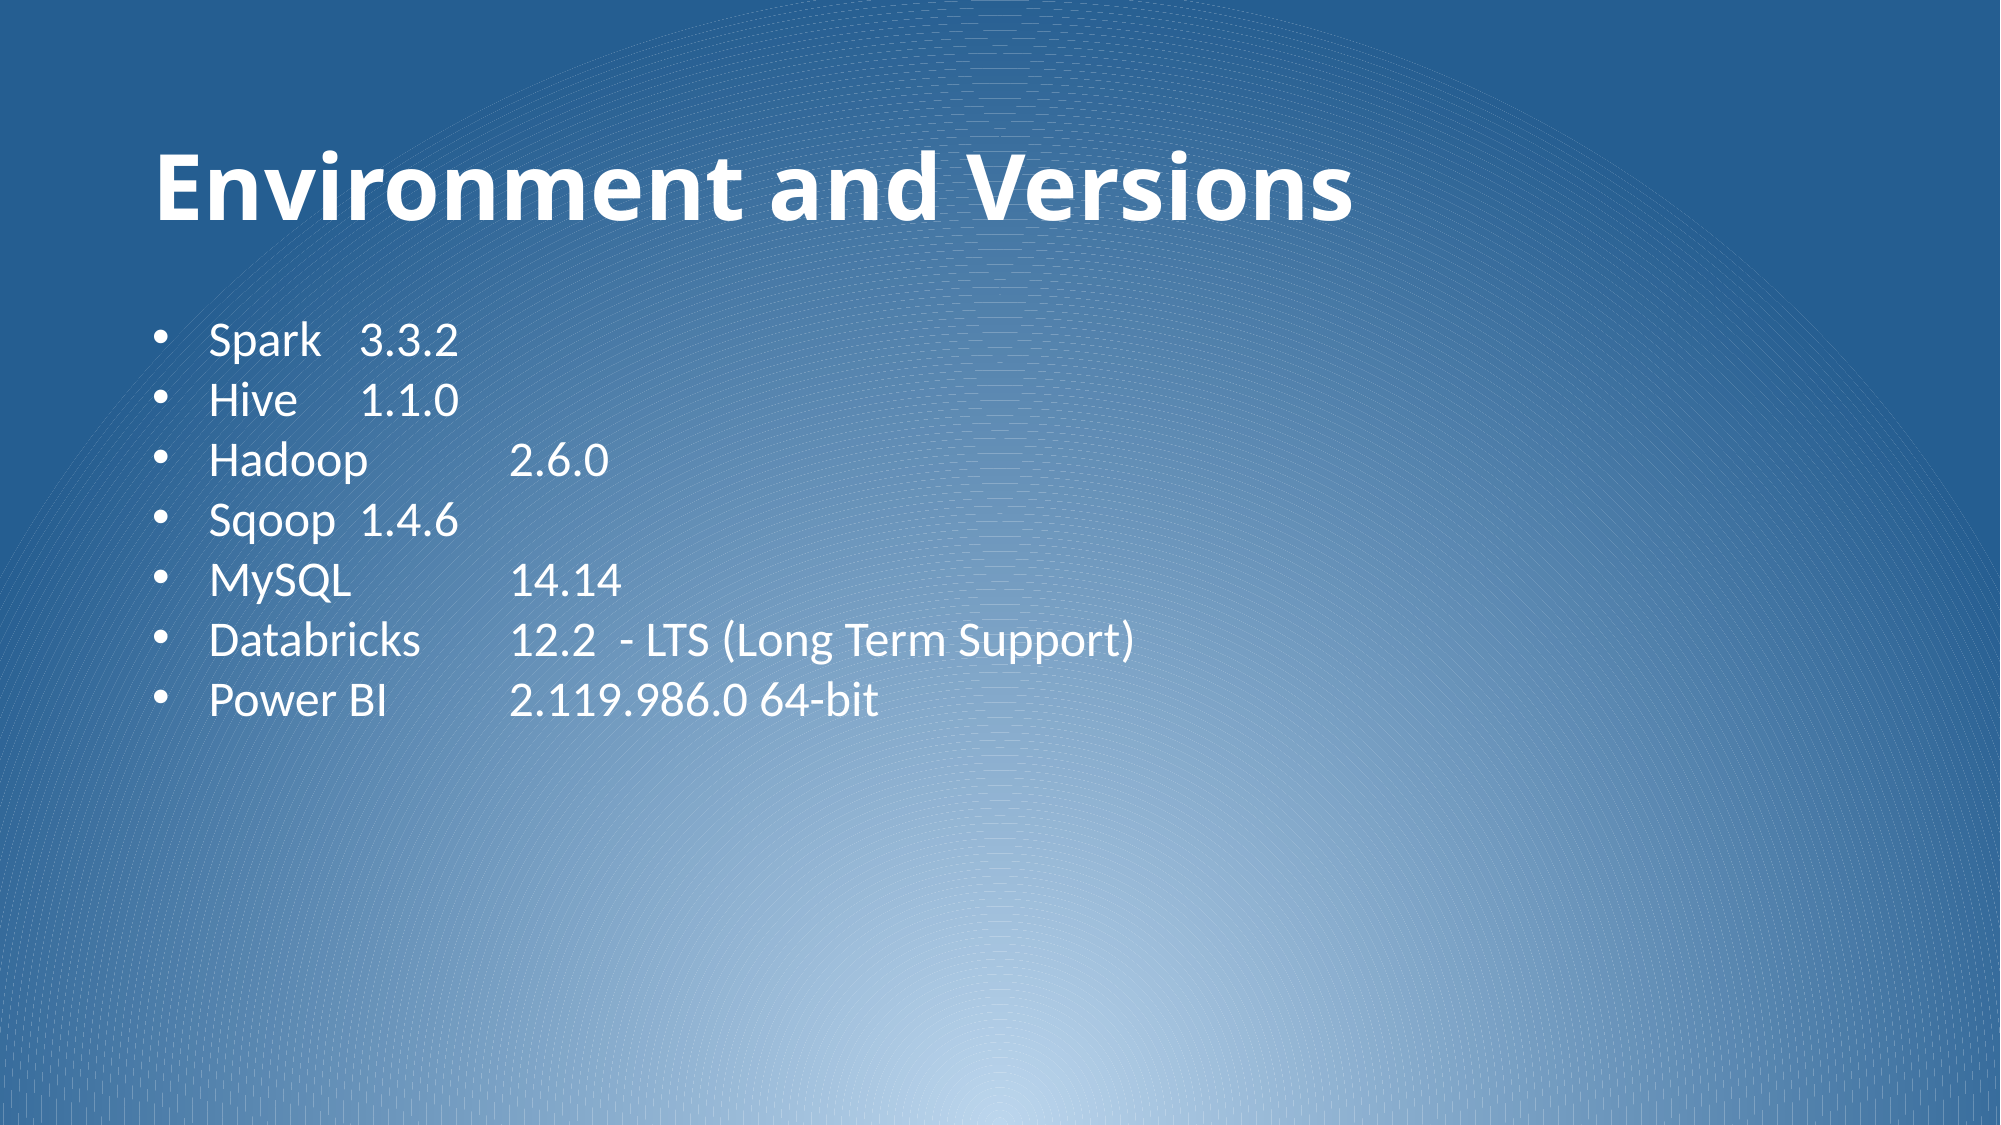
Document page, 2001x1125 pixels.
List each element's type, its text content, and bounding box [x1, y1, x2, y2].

title Environment and Versions [137, 82, 1863, 300]
text_box Spark 3.3.2 Hive 1.1.0 Hadoop 2.6.0 Sqoop 1.4.6 MySQL 14.14 Databricks 12.2 - LTS (Long Term Support) Power BI 2.119.986.0 64-bit [137, 299, 1357, 735]
